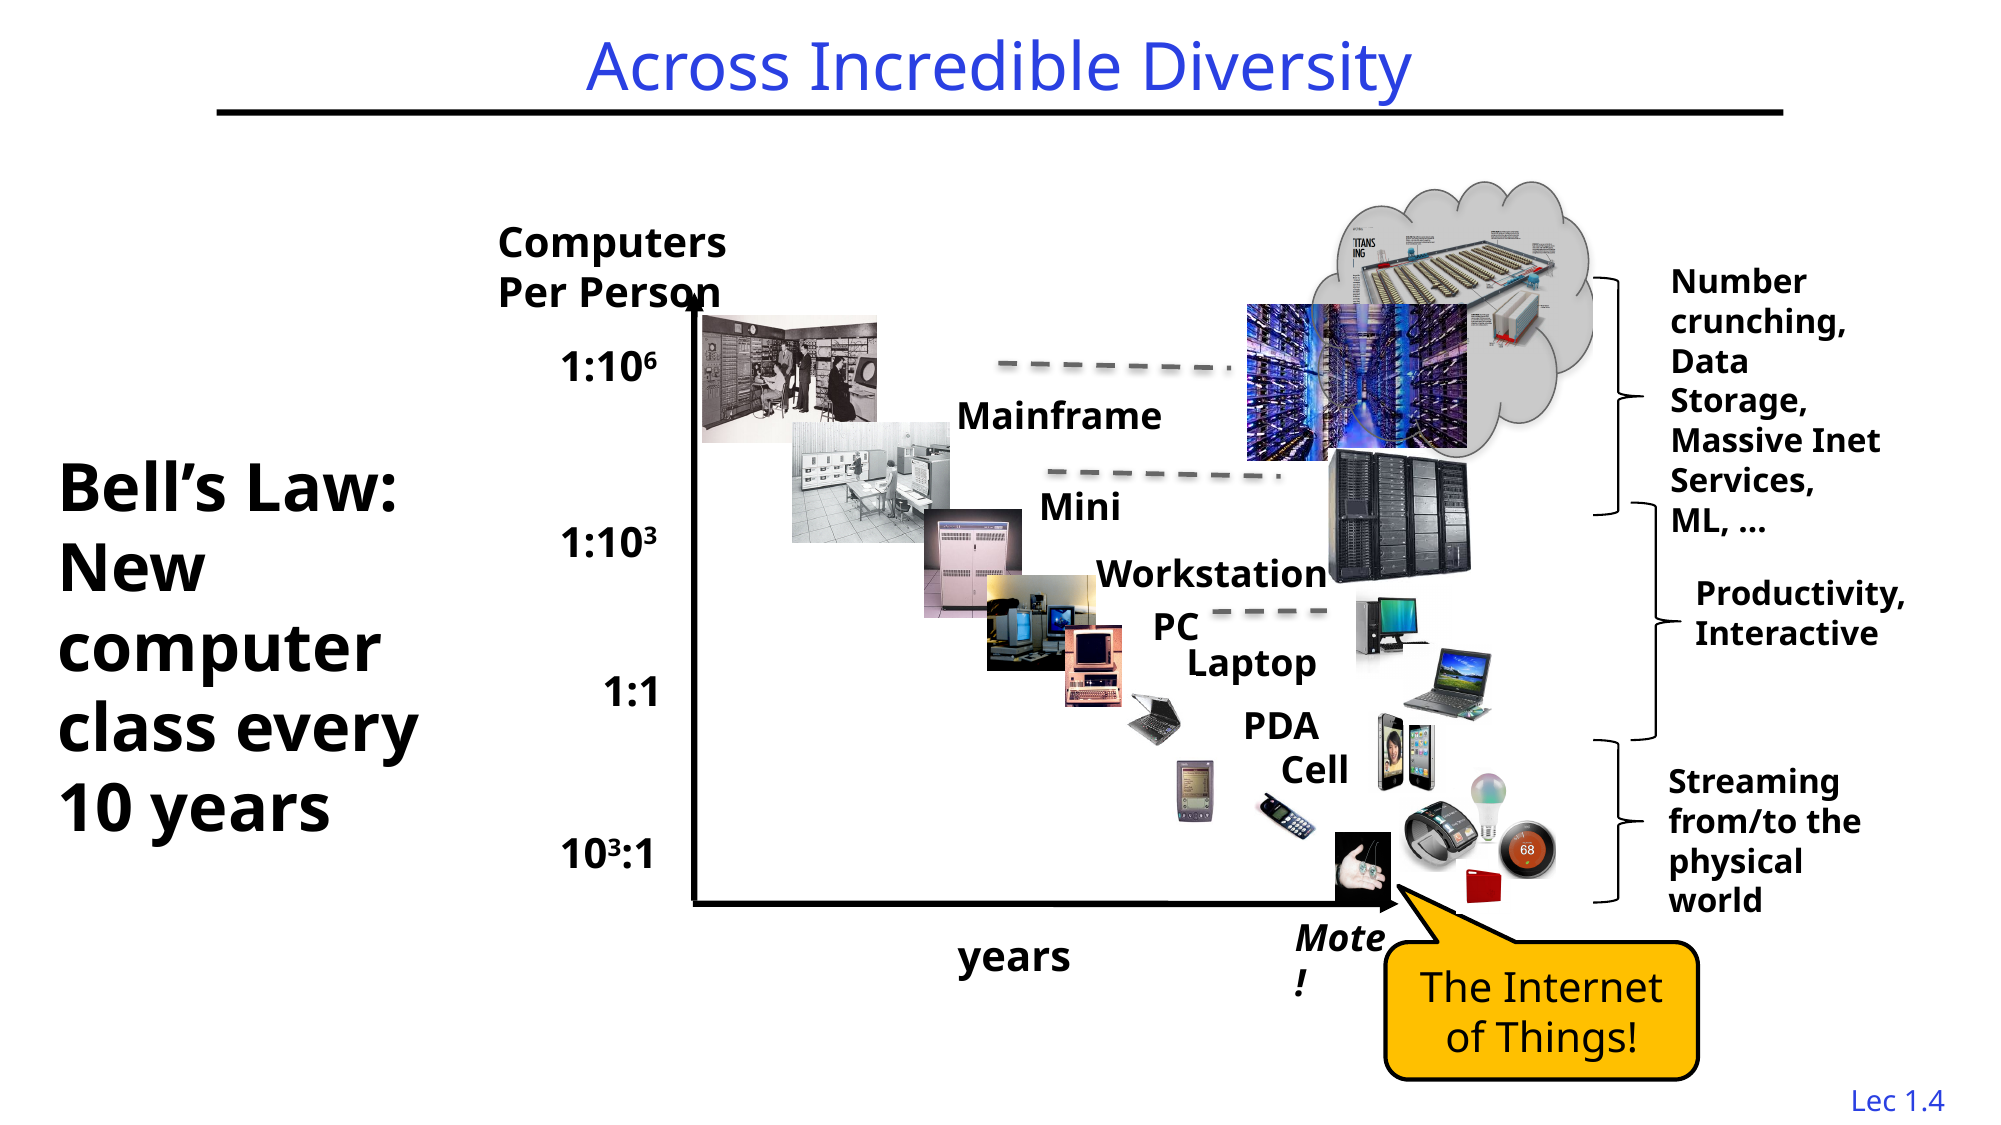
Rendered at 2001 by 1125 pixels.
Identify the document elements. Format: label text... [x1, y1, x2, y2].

text_box Number crunching, Data Storage, Massive Inet Services, ML, … [1655, 252, 1906, 547]
text_box [1407, 181, 1593, 453]
picture [1247, 227, 1560, 793]
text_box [1279, 832, 1409, 1014]
text_box [1593, 277, 1644, 516]
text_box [482, 208, 1414, 989]
text_box The Internet of Things! [1385, 895, 1699, 1080]
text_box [1213, 612, 1326, 618]
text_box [998, 362, 1232, 369]
title Across Incredible Diversity [216, 24, 1784, 113]
text_box [1593, 740, 1644, 903]
text_box Streaming from/to the physical world [1653, 752, 1904, 927]
text_box [1630, 502, 1680, 741]
text_box Productivity, Interactive [1680, 565, 1931, 660]
text_box Bell’s Law: New computer class every 10 years [42, 437, 477, 852]
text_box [1047, 471, 1281, 477]
picture [1398, 766, 1556, 914]
